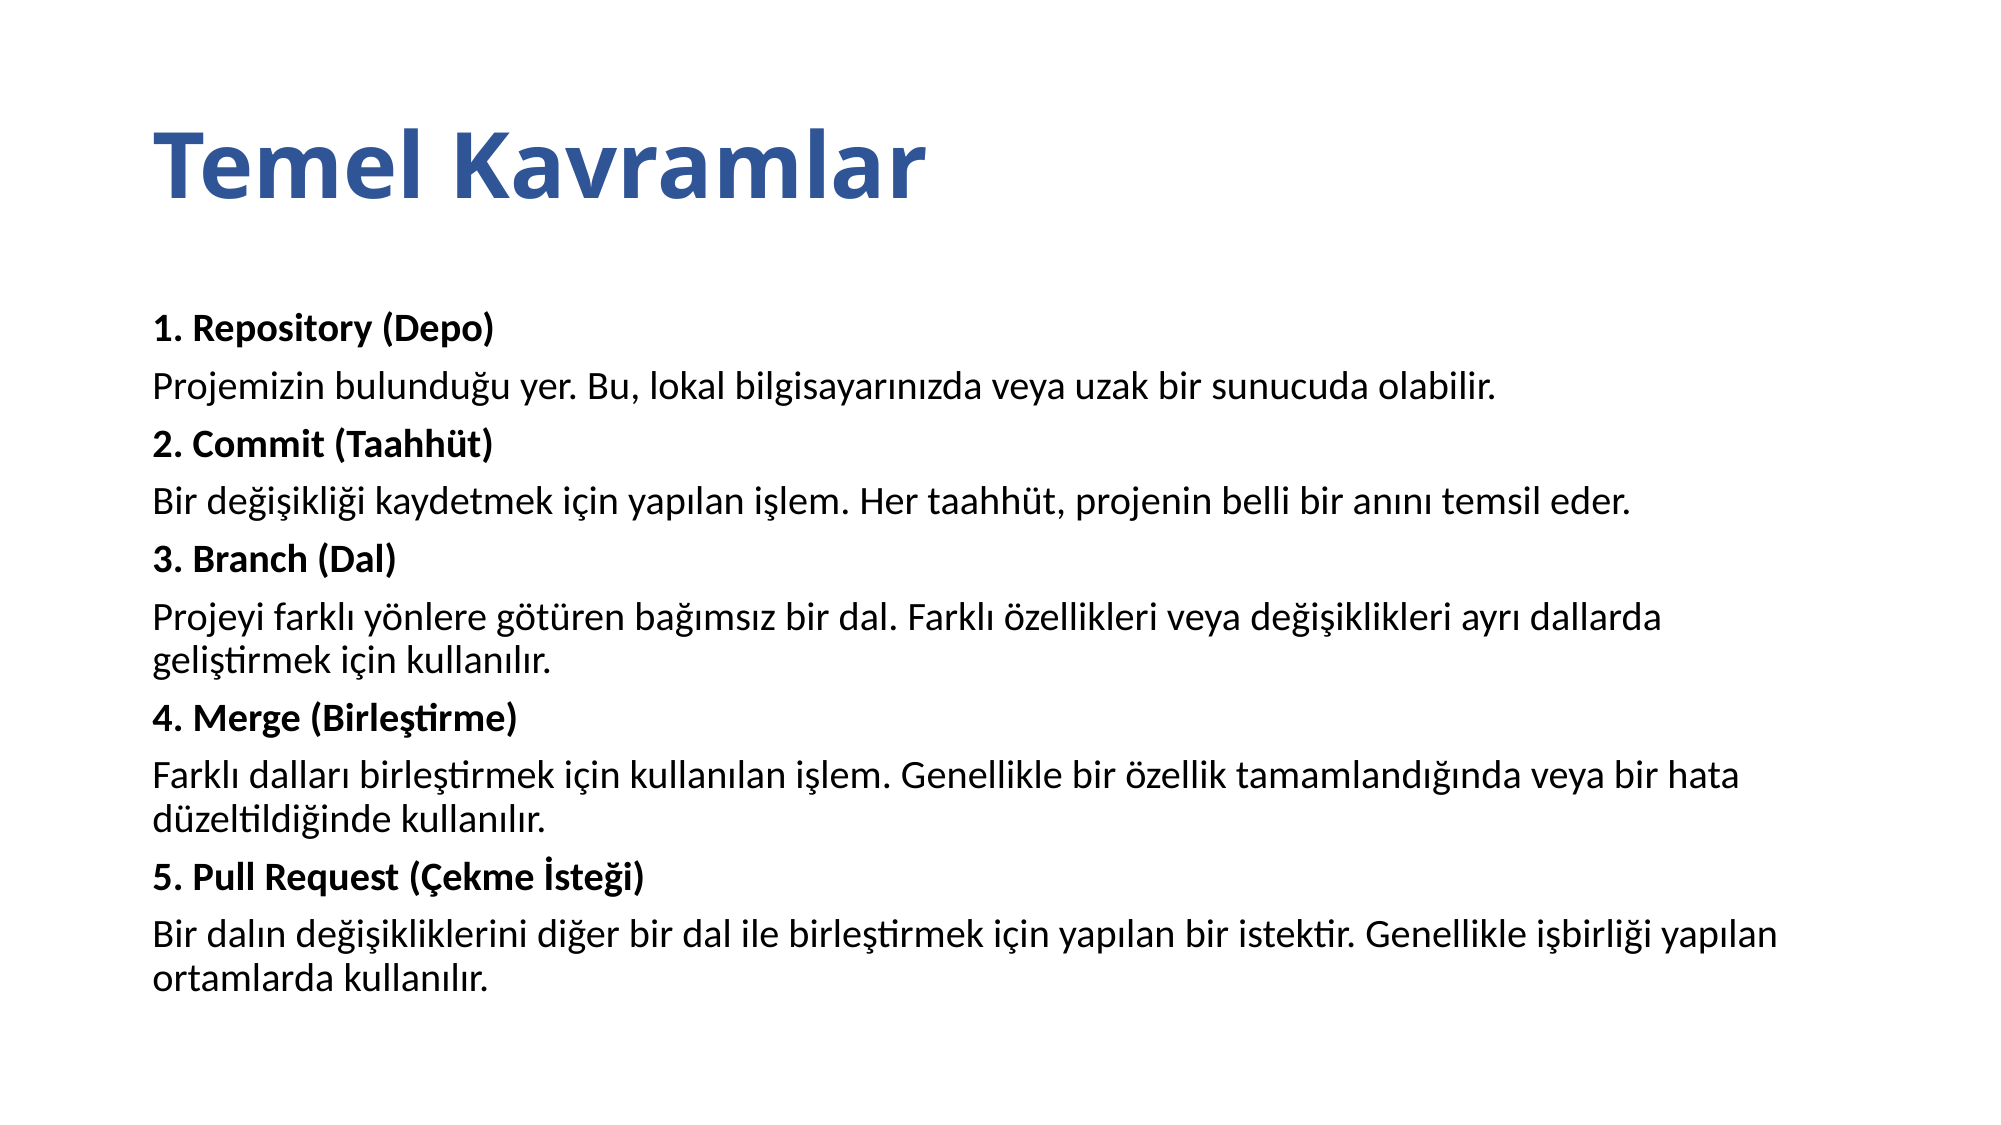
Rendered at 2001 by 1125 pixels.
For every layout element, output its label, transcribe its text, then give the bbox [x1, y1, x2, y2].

list 1. Repository (Depo) Projemizin bulunduğu yer. Bu, lokal bilgisayarınızda veya uzak bir sunucuda olabilir. 2. Commit (Taahhüt) Bir değişikliği kaydetmek için yapılan işlem. Her taahhüt, projenin belli bir anını temsil eder. 3. Branch (Dal) Projeyi farklı yönlere götüren bağımsız bir dal. Farklı özellikleri veya değişiklikleri ayrı dallarda geliştirmek için kullanılır. 4. Merge (Birleştirme) Farklı dalları birleştirmek için kullanılan işlem. Genellikle bir özellik tamamlandığında veya bir hata düzeltildiğinde kullanılır. 5. Pull Request (Çekme İsteği) Bir dalın değişikliklerini diğer bir dal ile birleştirmek için yapılan bir istektir. Genellikle işbirliği yapılan ortamlarda kullanılır. [137, 299, 1863, 1014]
title Temel Kavramlar [137, 59, 1863, 278]
